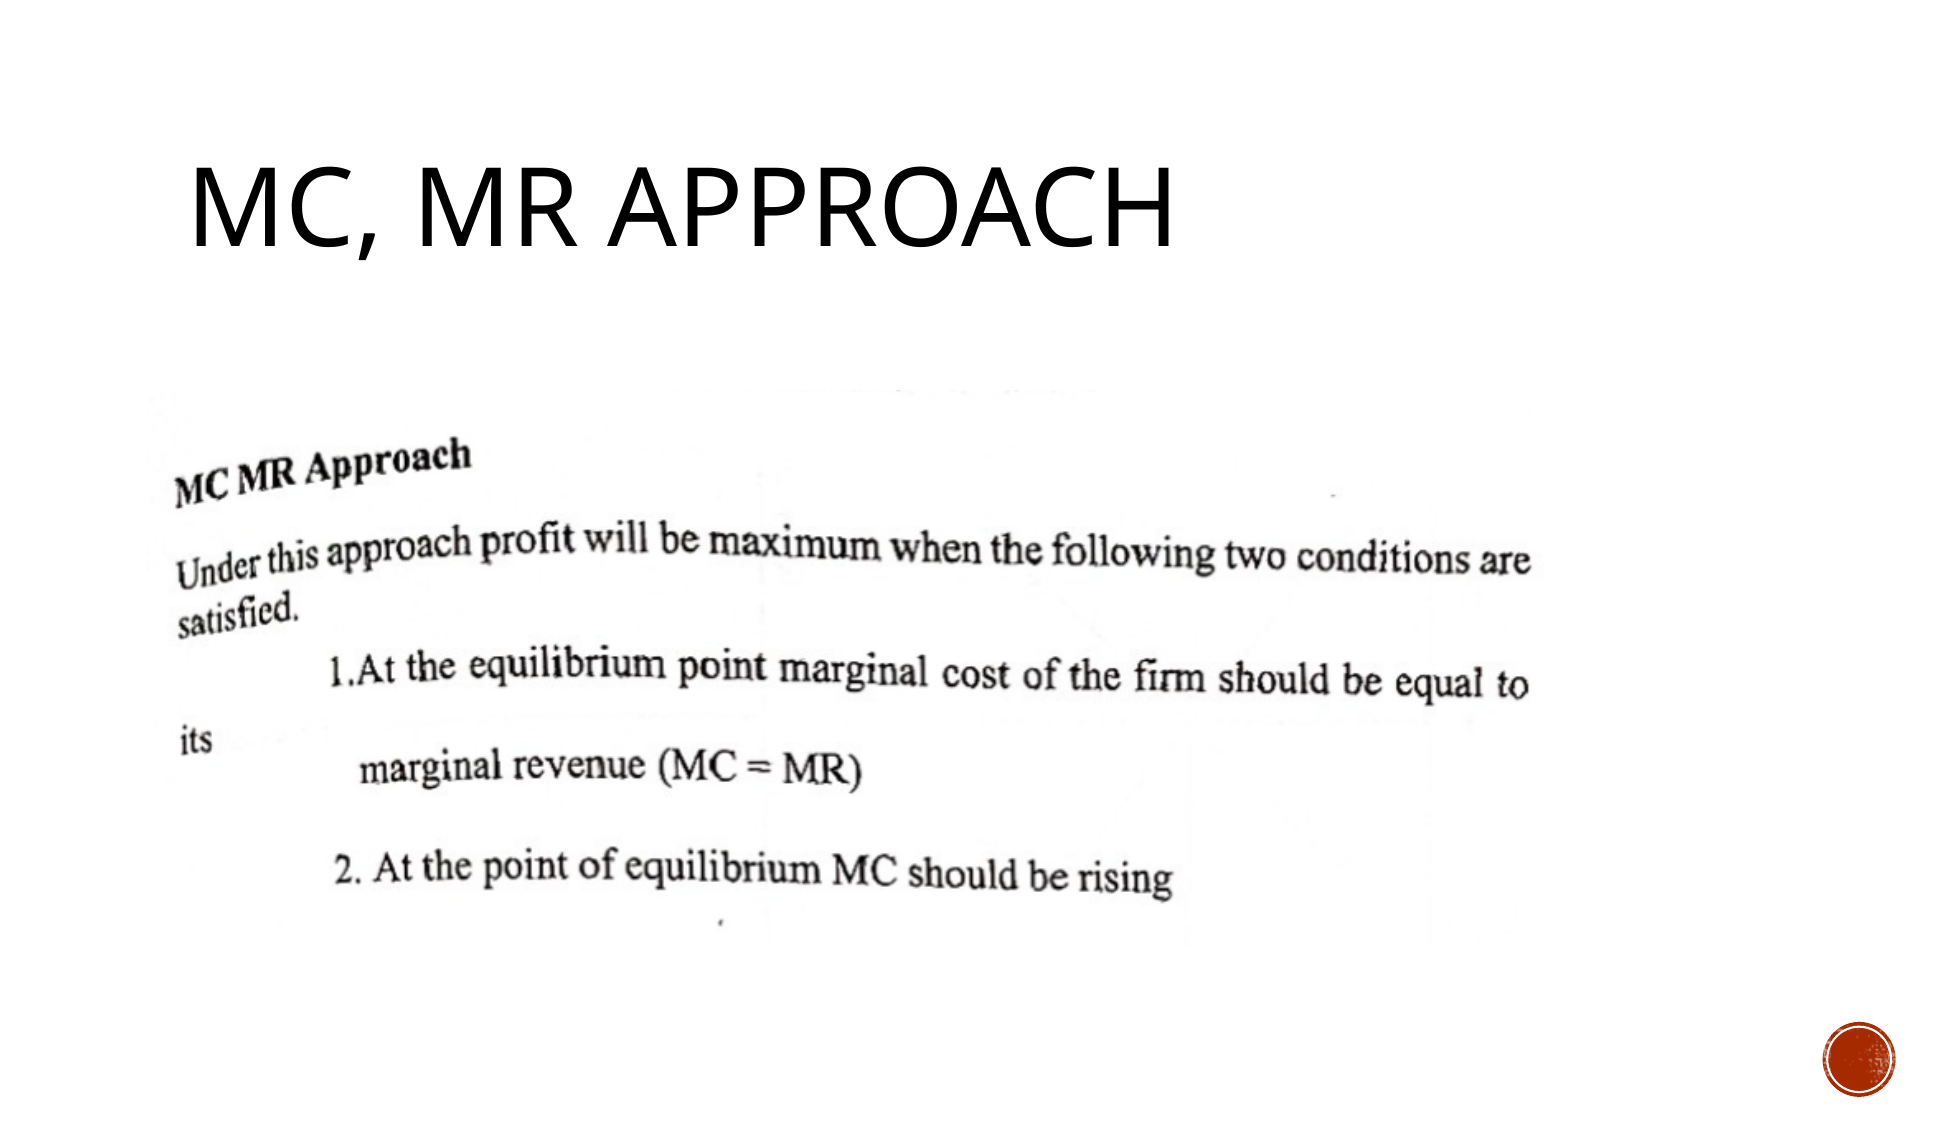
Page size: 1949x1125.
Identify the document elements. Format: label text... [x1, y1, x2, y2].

title Mc, Mr Approach [171, 79, 1779, 344]
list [151, 391, 1549, 946]
